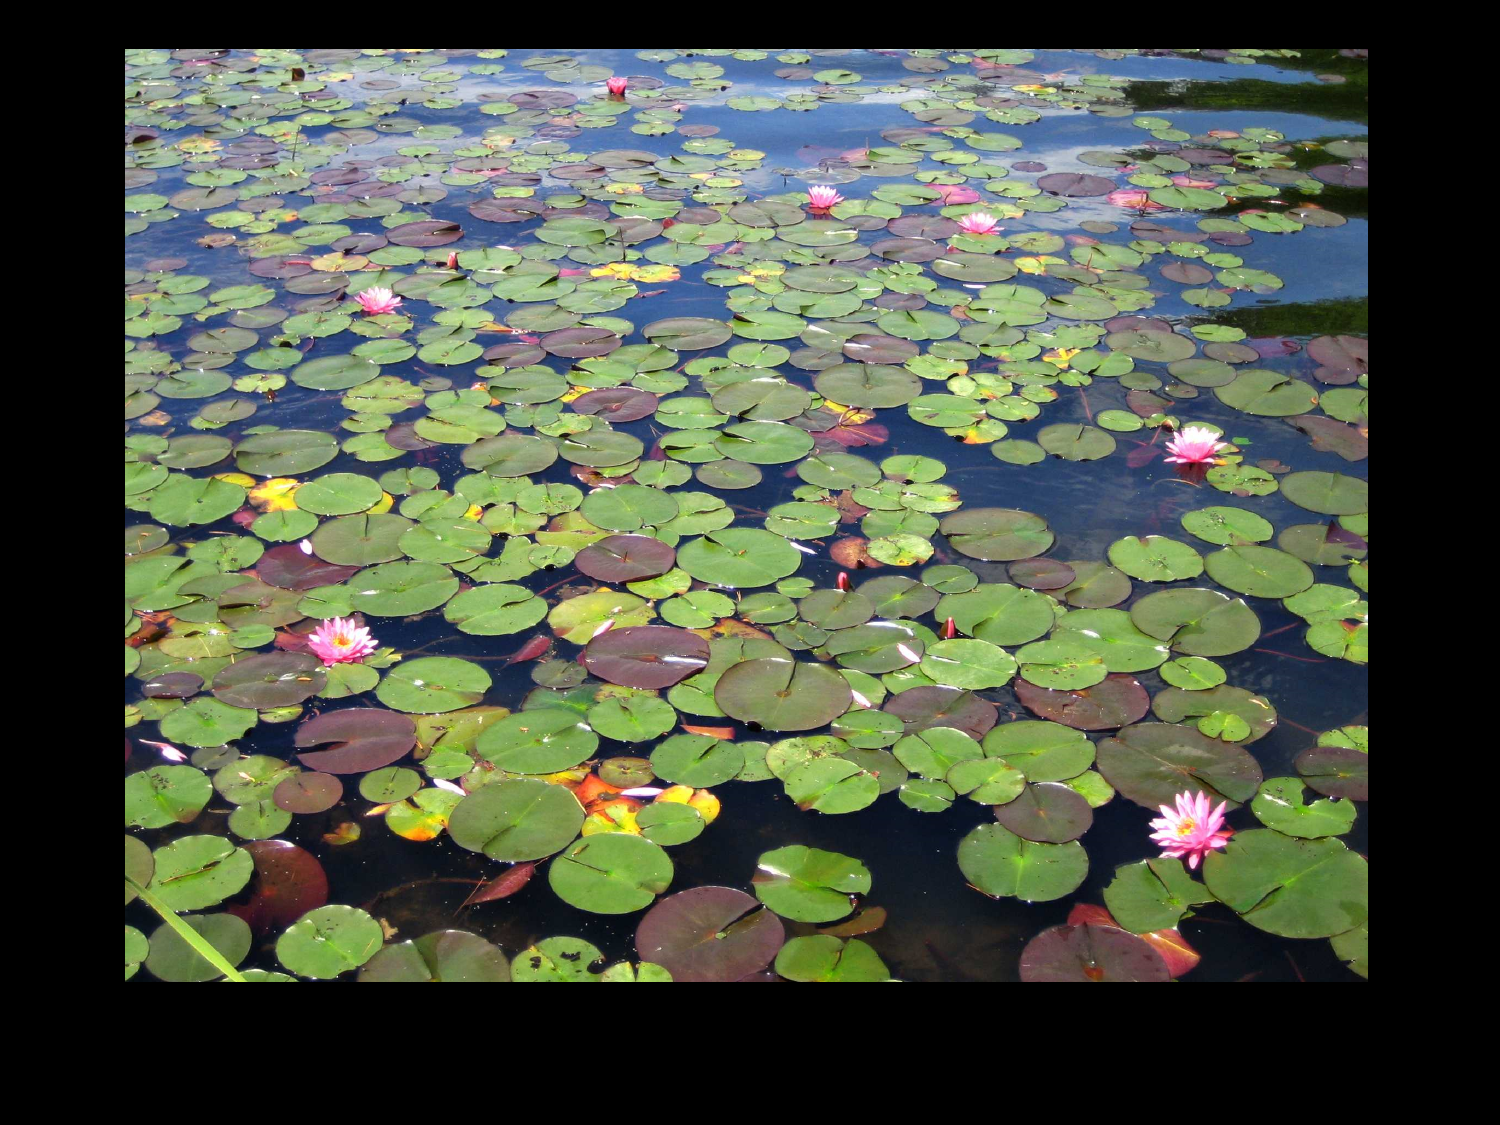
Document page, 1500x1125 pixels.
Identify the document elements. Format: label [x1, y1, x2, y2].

picture [124, 49, 1368, 983]
